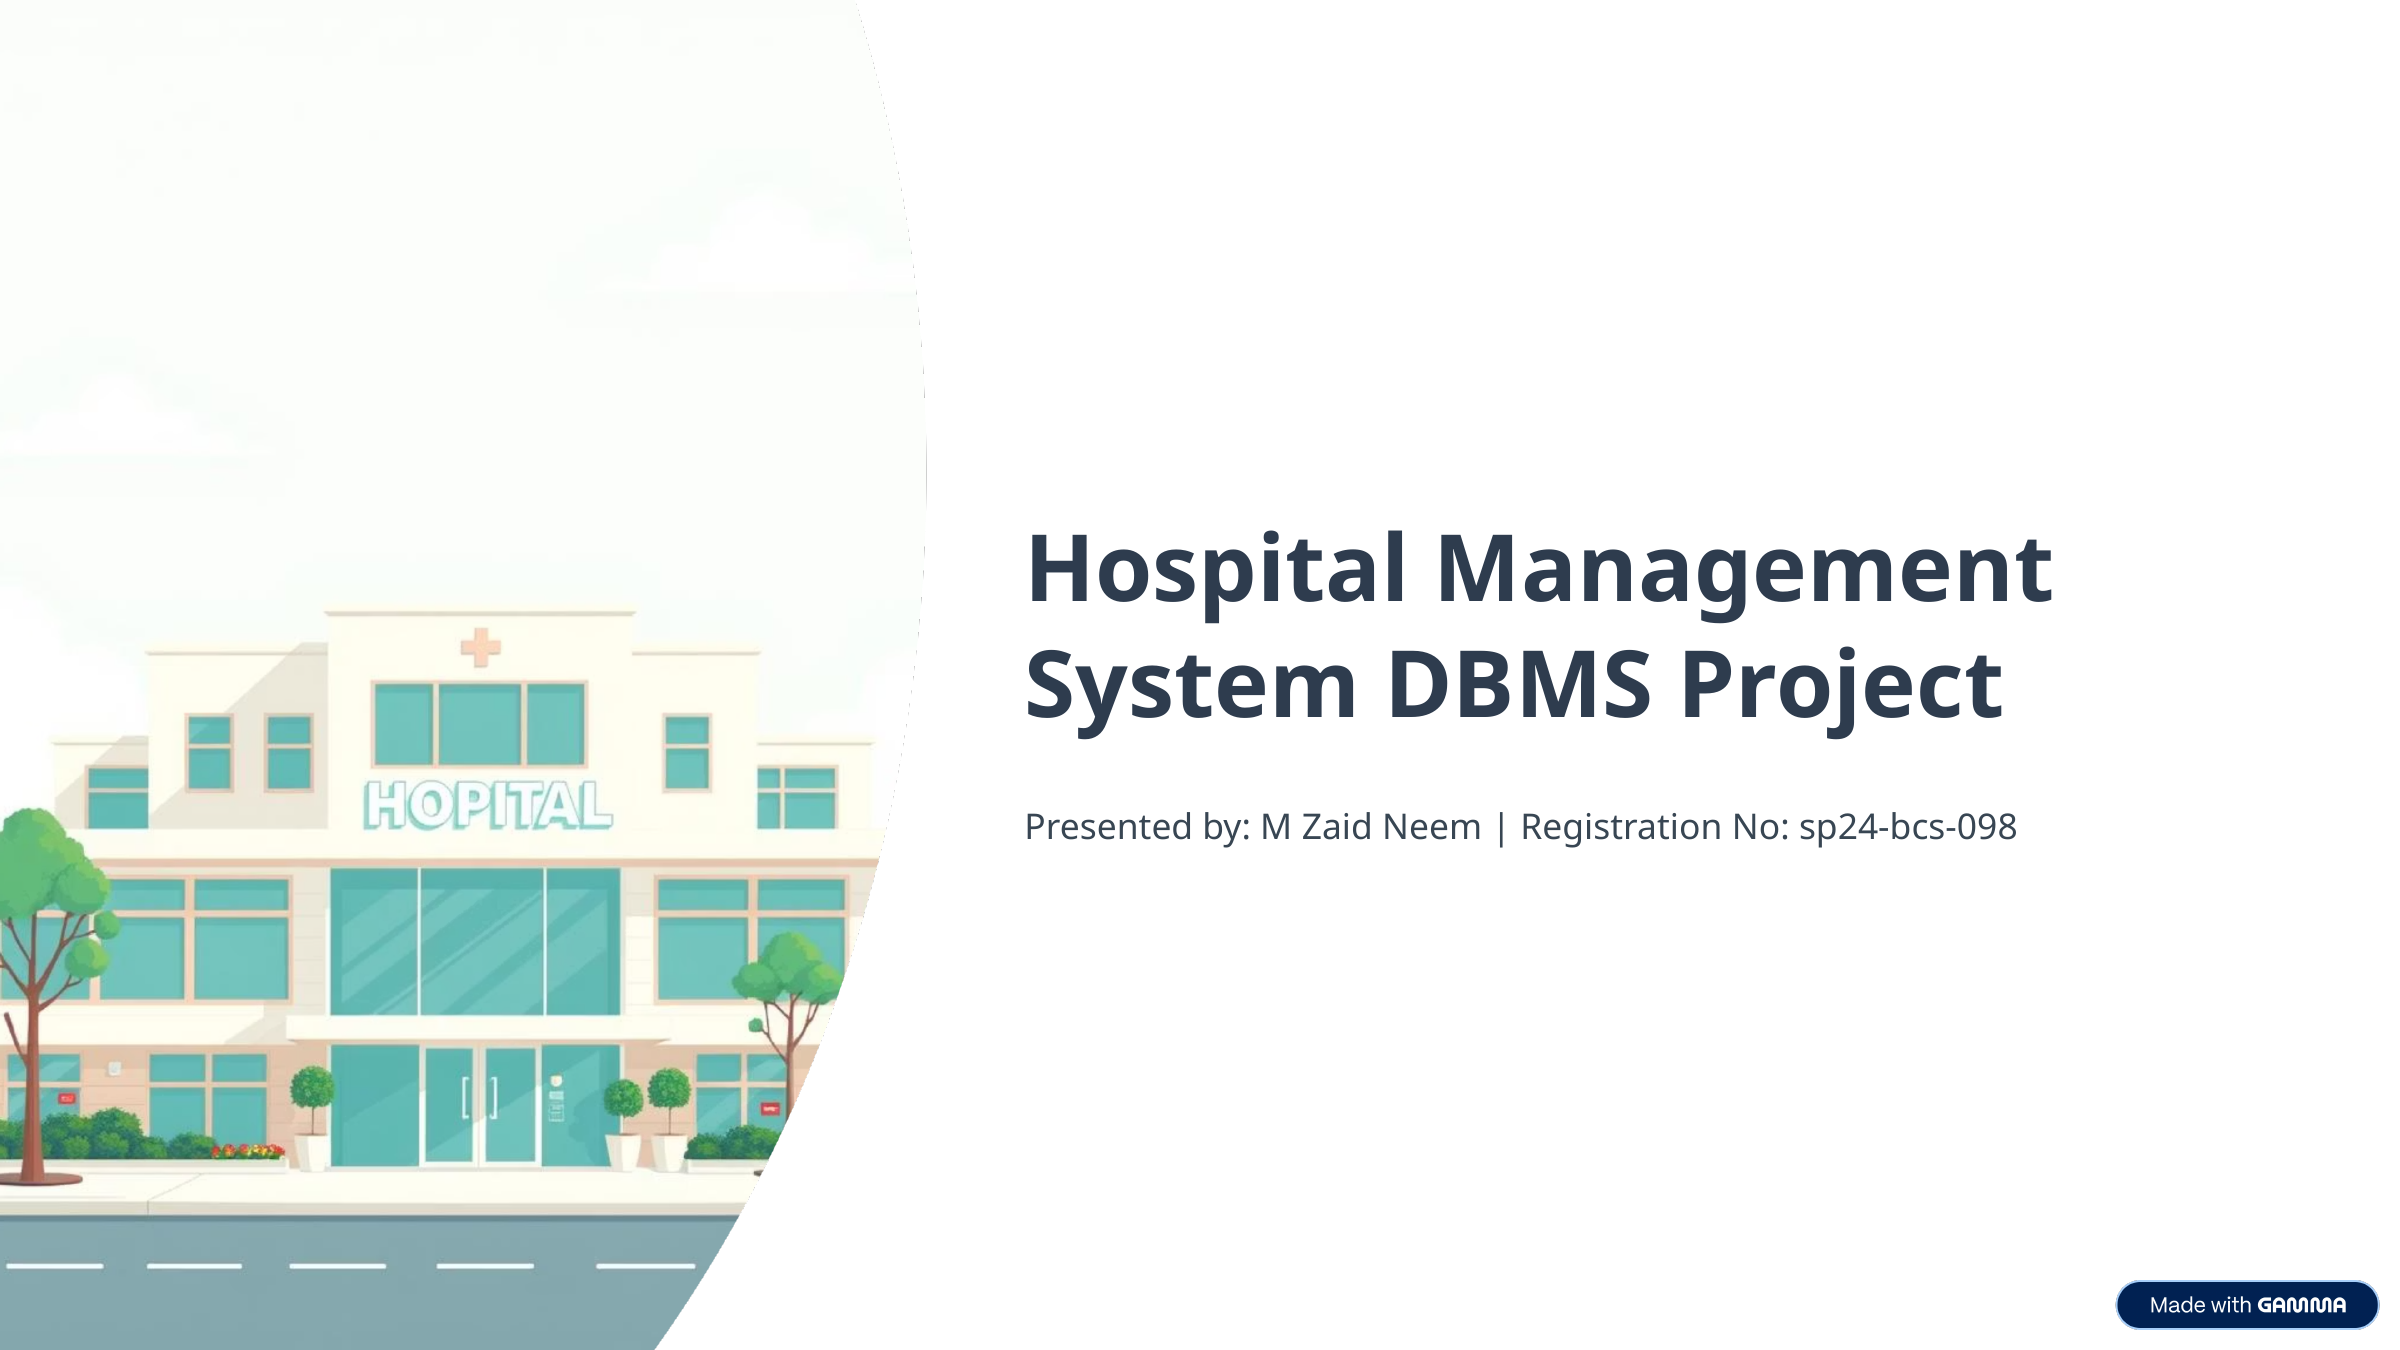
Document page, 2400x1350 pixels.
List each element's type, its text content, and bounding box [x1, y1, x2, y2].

picture [2106, 1271, 2389, 1339]
picture [0, 0, 945, 1350]
text_box Hospital Management System DBMS Project [1024, 502, 2276, 737]
text_box Presented by: M Zaid Neem | Registration No: sp24-bcs-098 [1024, 790, 2276, 847]
